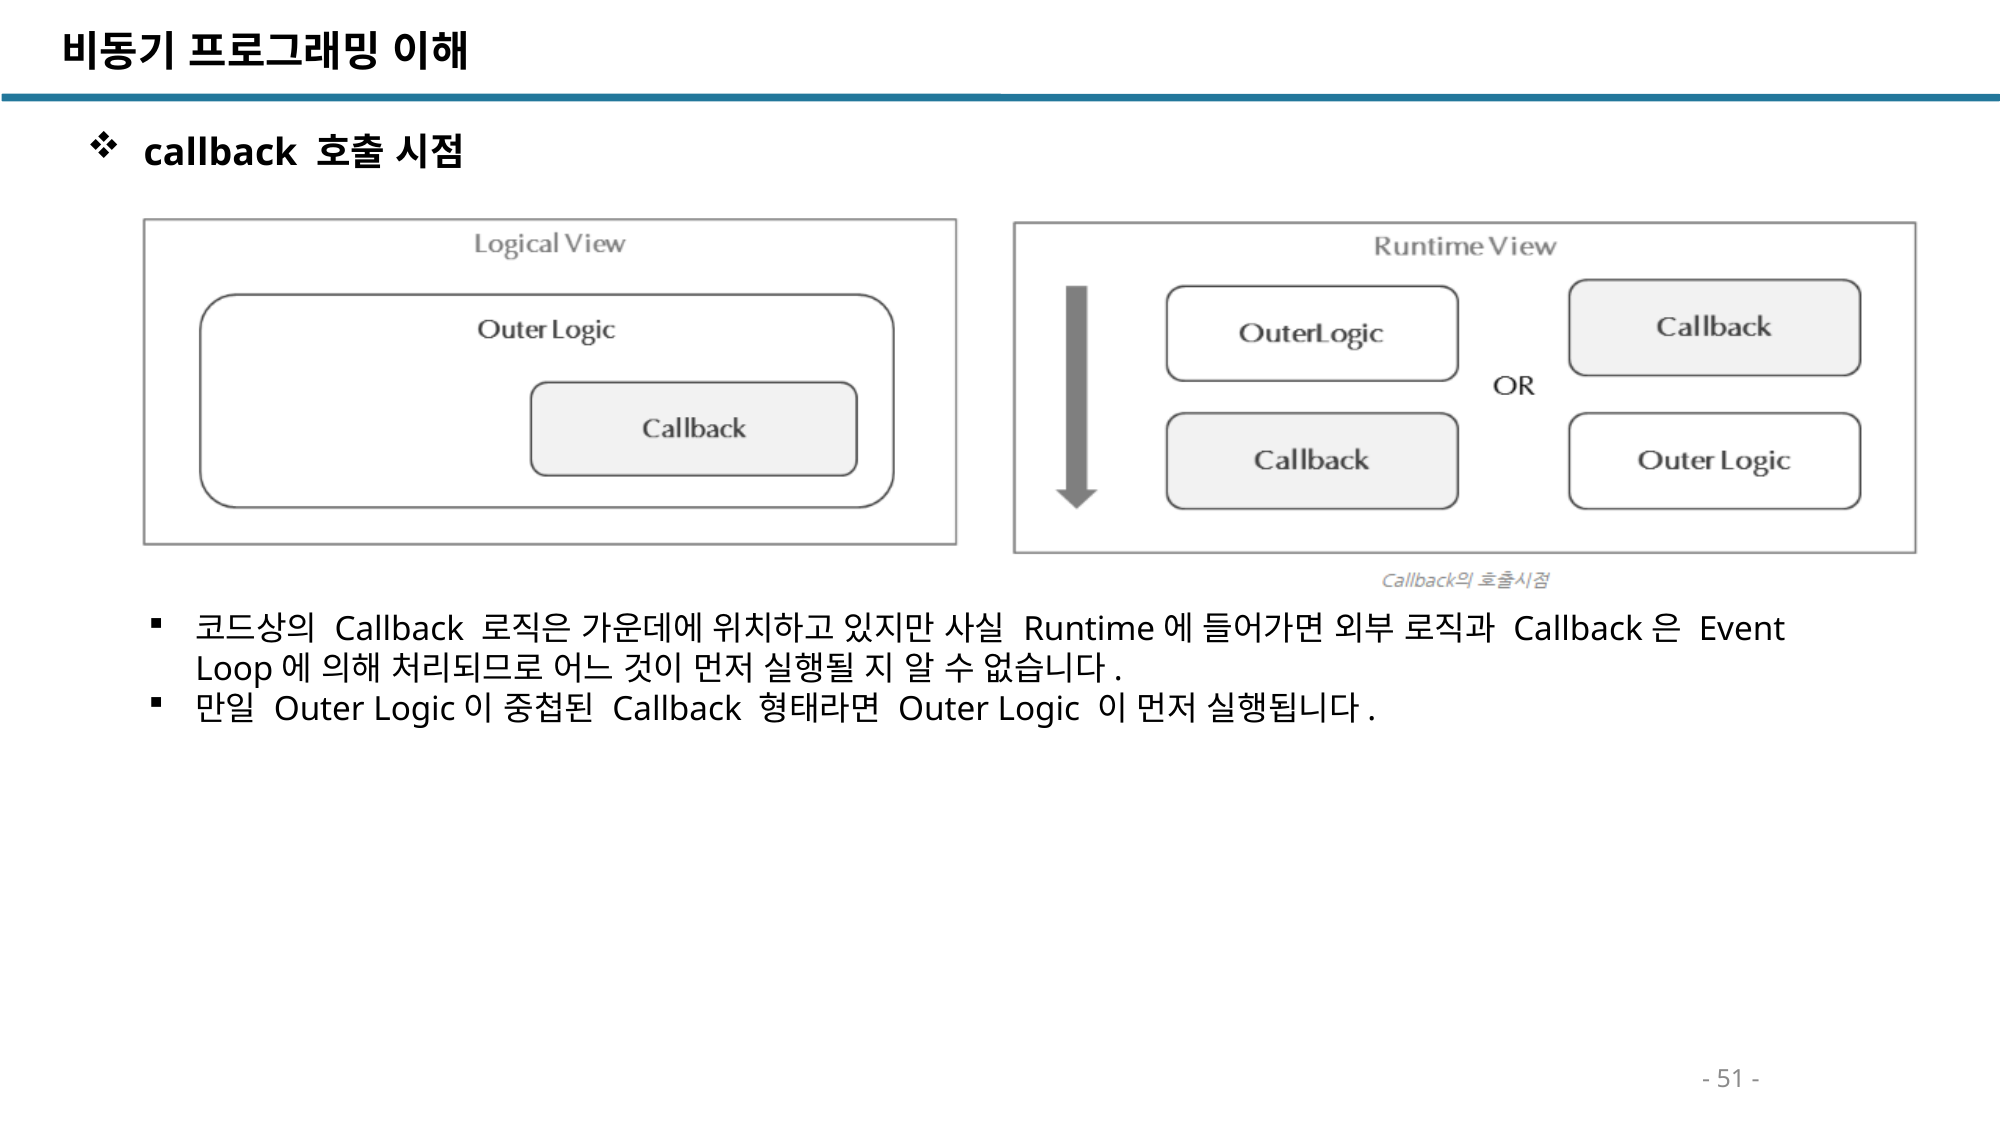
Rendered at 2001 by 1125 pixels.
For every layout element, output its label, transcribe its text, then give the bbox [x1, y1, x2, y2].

slide_number - 51 - [1500, 1061, 1968, 1097]
picture [133, 210, 964, 560]
text_box 비동기 프로그래밍 이해 [46, 23, 1232, 95]
text_box callback 호출 시점 [72, 120, 1924, 180]
picture [999, 210, 1929, 600]
text_box 코드상의 Callback 로직은 가운데에 위치하고 있지만 사실 Runtime에 들어가면 외부 로직과 Callback은 Event Loop에 의해 처리되므로 어느 것이 먼저 실행될 지 알 수 없습니다. 만일 Outer Logic이 중첩된 Callback 형태라면 Outer Logic 이 먼저 실행됩니다. [133, 599, 1828, 735]
